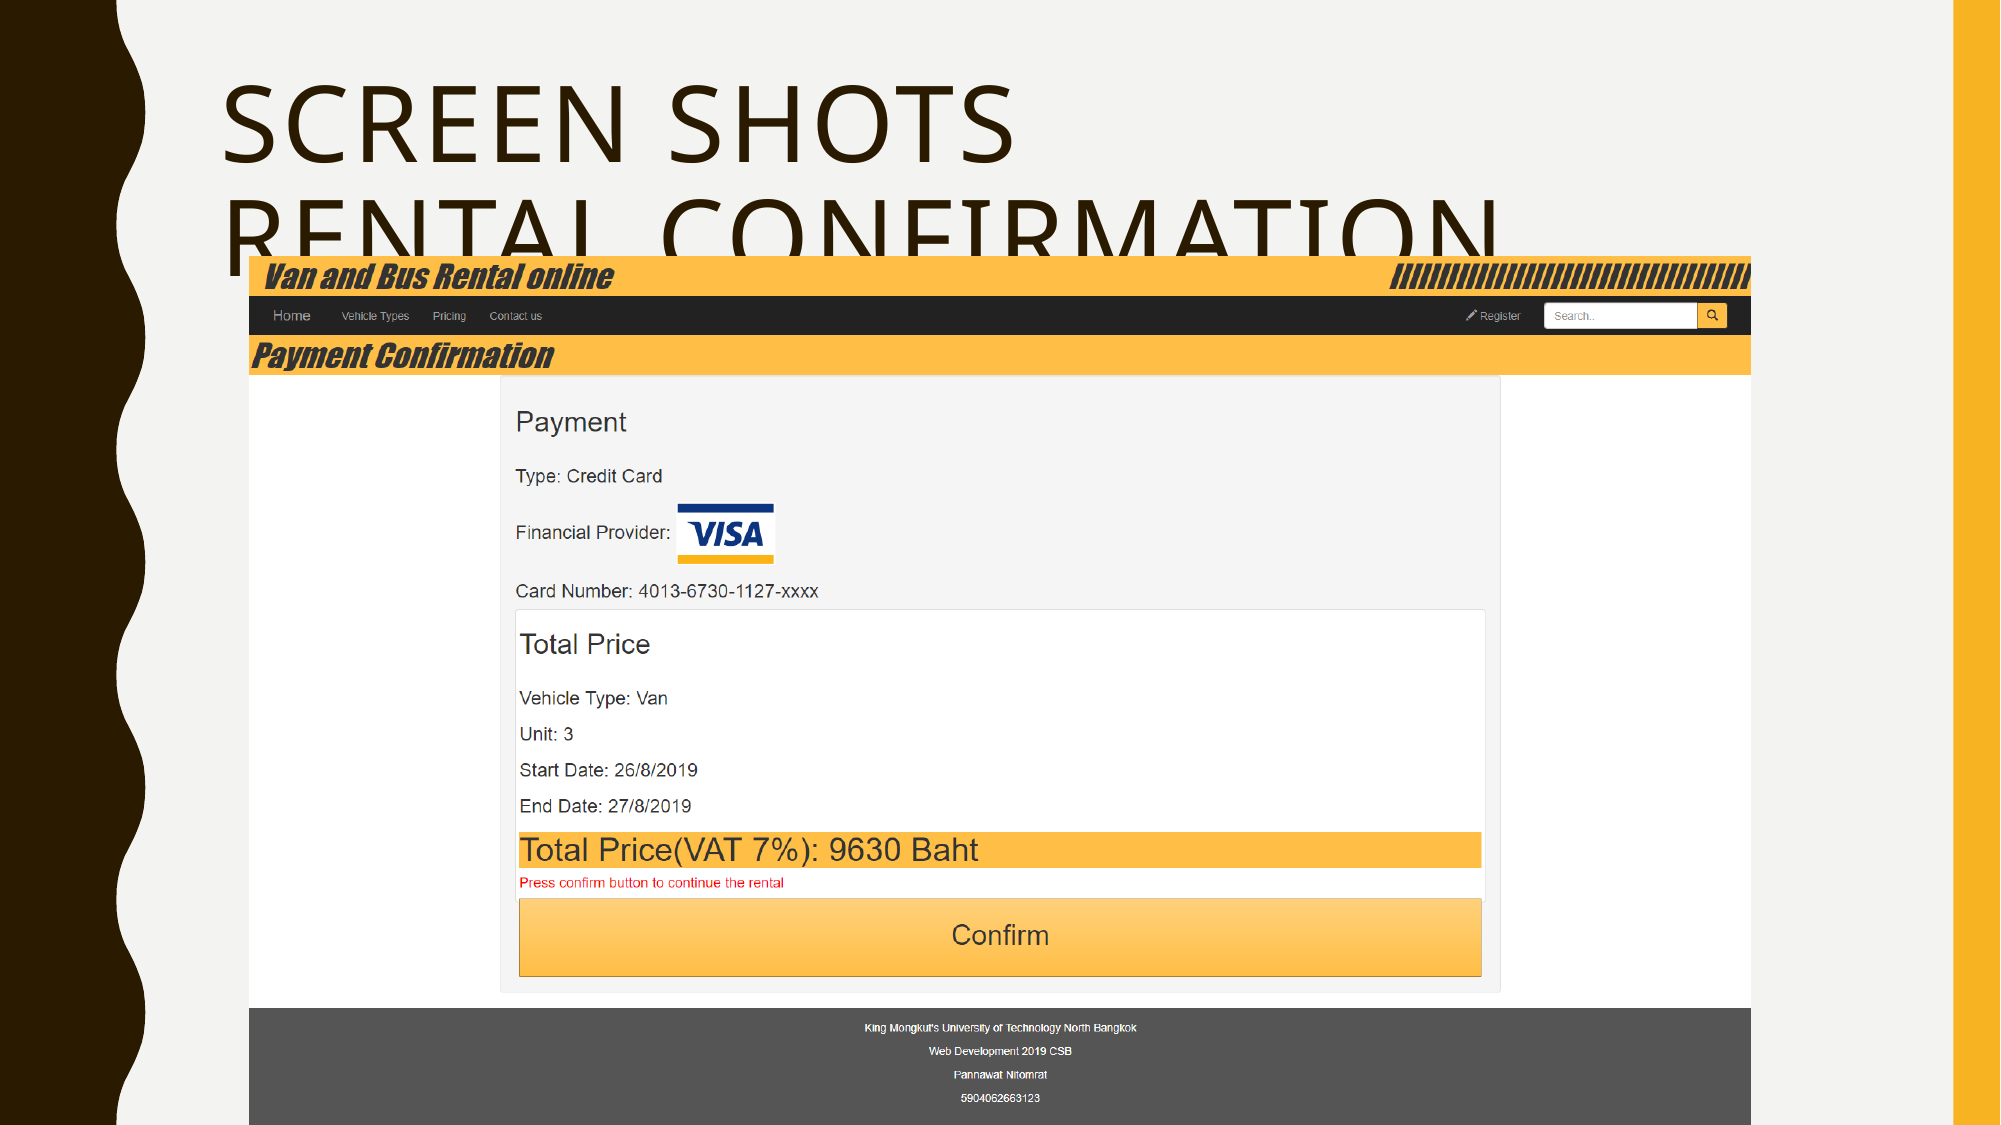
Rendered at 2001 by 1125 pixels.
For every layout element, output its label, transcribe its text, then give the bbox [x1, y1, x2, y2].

title Screen shots rental confirmation [205, 62, 1875, 308]
picture [249, 256, 1751, 1125]
